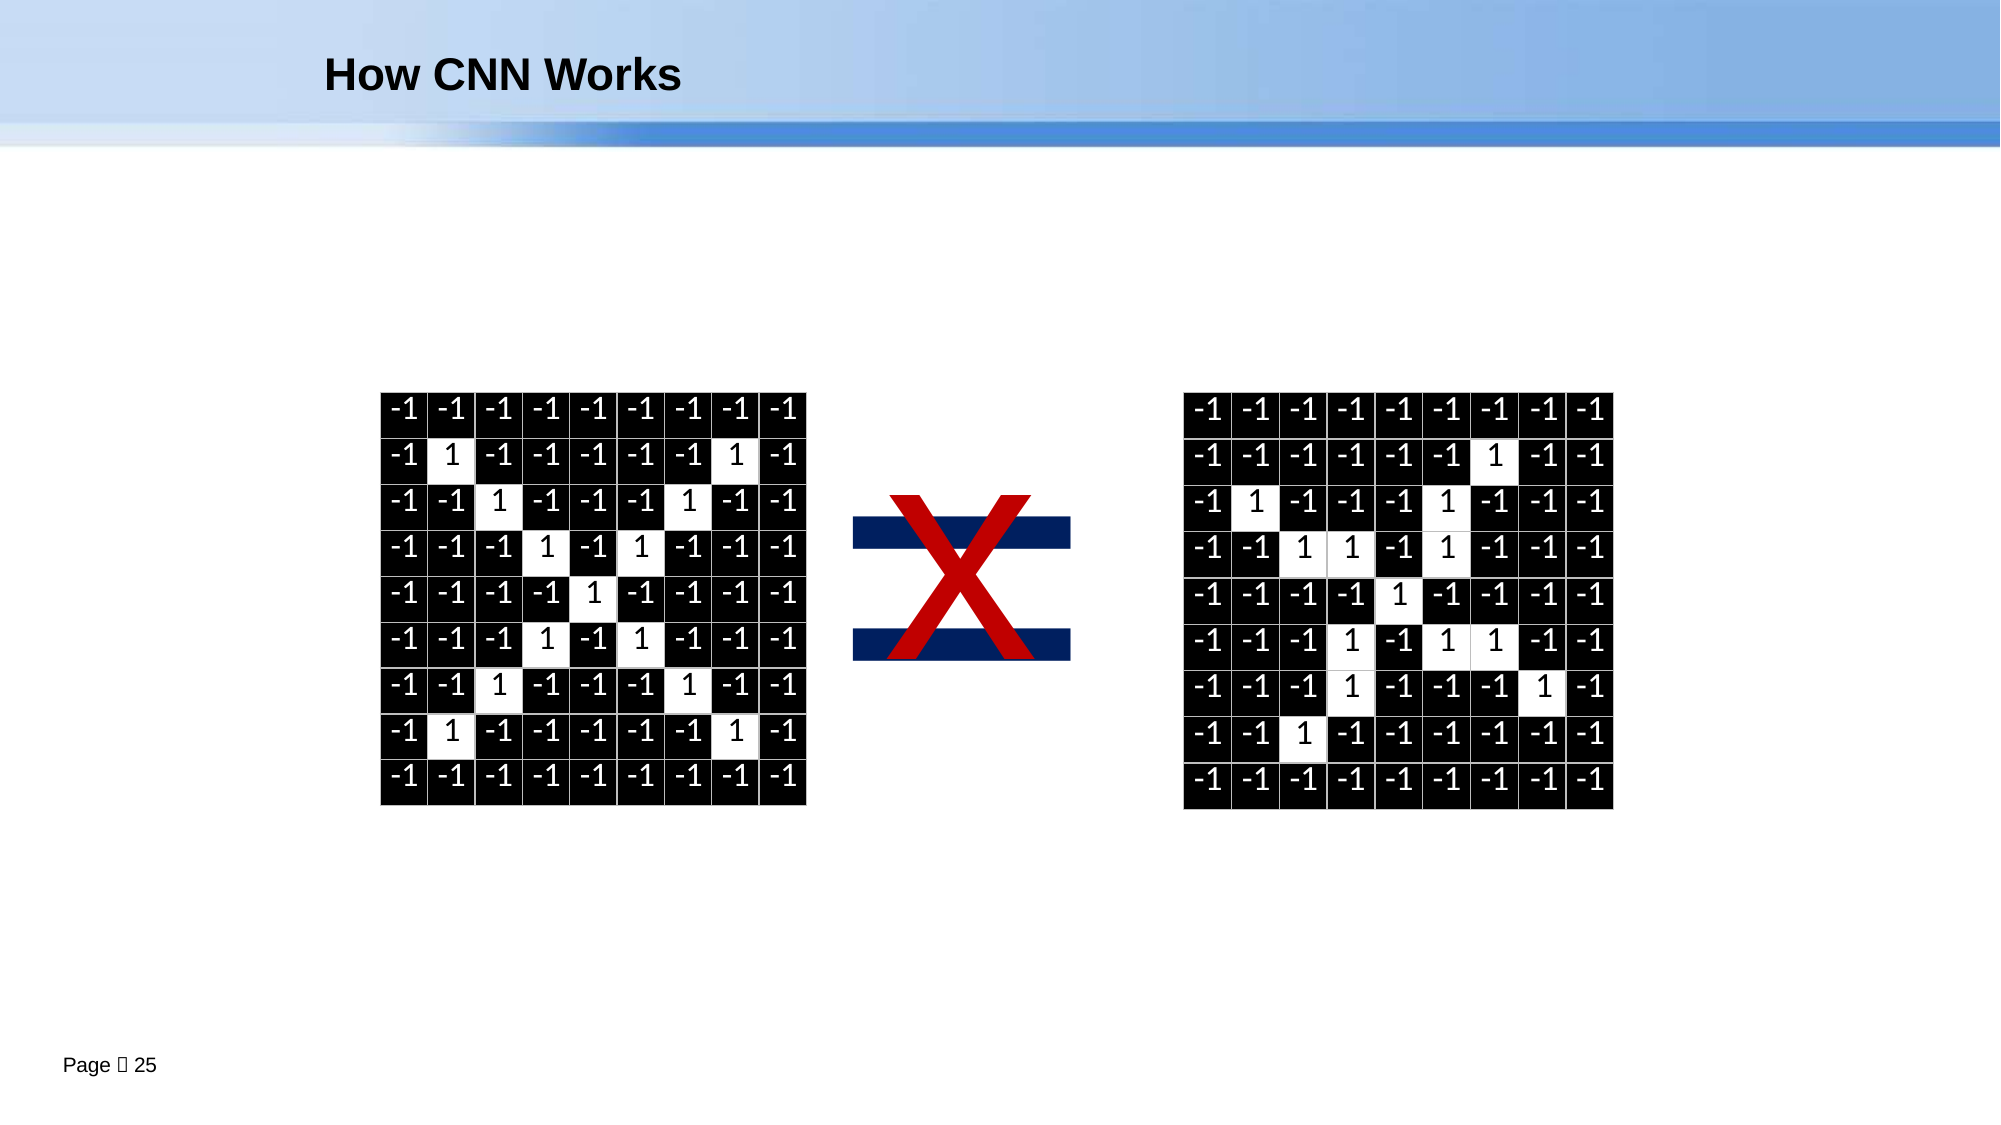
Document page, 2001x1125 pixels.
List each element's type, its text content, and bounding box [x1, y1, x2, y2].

table_cell -1 [1280, 625, 1326, 670]
table_cell -1 [712, 760, 758, 805]
table_cell -1 [618, 439, 664, 484]
table_header -1 [618, 393, 664, 438]
table_cell 1 [428, 439, 474, 484]
table_cell -1 [618, 669, 664, 713]
table_cell 1 [1328, 625, 1374, 670]
table_cell -1 [1328, 764, 1374, 809]
table_cell -1 [760, 669, 806, 713]
table_cell -1 [570, 760, 616, 805]
table_cell -1 [712, 623, 758, 667]
table_cell -1 [476, 715, 522, 759]
table_cell -1 [665, 760, 711, 805]
table_cell -1 [1519, 532, 1565, 577]
table_cell -1 [1184, 579, 1231, 624]
table_cell -1 [1567, 440, 1613, 485]
table_cell -1 [1567, 579, 1613, 624]
table_cell -1 [476, 577, 522, 622]
table_cell -1 [381, 760, 427, 805]
table_cell 1 [712, 715, 758, 759]
table_cell -1 [1184, 764, 1231, 809]
table_cell -1 [523, 715, 569, 759]
table_cell -1 [523, 439, 569, 484]
table_header -1 [476, 393, 522, 438]
table_cell -1 [618, 715, 664, 759]
table_cell -1 [570, 669, 616, 713]
table_cell 1 [1471, 625, 1518, 670]
table_cell -1 [665, 439, 711, 484]
table_header -1 [760, 393, 806, 438]
title = [829, 286, 1096, 827]
table_cell -1 [570, 623, 616, 667]
table_cell 1 [476, 669, 522, 713]
table_cell 1 [1328, 671, 1374, 716]
table_cell -1 [712, 669, 758, 713]
table_cell -1 [1423, 764, 1470, 809]
table_cell -1 [1232, 579, 1279, 624]
table_header -1 [1328, 393, 1374, 438]
text_box x [881, 346, 1042, 722]
table_cell -1 [570, 531, 616, 576]
slide_number Page  25 [60, 1051, 162, 1125]
table_cell -1 [476, 531, 522, 576]
table_cell -1 [476, 760, 522, 805]
table_cell -1 [523, 485, 569, 530]
table_cell 1 [1280, 532, 1326, 577]
table_cell -1 [1328, 486, 1374, 531]
table_cell -1 [712, 485, 758, 530]
table_cell -1 [1567, 671, 1613, 716]
table_cell -1 [381, 623, 427, 667]
table_header -1 [1184, 393, 1231, 438]
table_header -1 [1280, 393, 1326, 438]
table_cell -1 [1519, 625, 1565, 670]
table_cell -1 [570, 485, 616, 530]
table_cell -1 [1184, 486, 1231, 531]
table_cell -1 [1567, 486, 1613, 531]
table_cell -1 [570, 439, 616, 484]
table_cell -1 [1471, 671, 1518, 716]
table_header -1 [381, 393, 427, 438]
table_cell -1 [523, 577, 569, 622]
table_cell 1 [1471, 440, 1518, 485]
table_cell -1 [1328, 717, 1374, 762]
table_cell -1 [523, 760, 569, 805]
table_cell -1 [1184, 625, 1231, 670]
table_cell -1 [1423, 717, 1470, 762]
table_cell -1 [1519, 579, 1565, 624]
table_cell -1 [1423, 440, 1470, 485]
table_header -1 [1423, 393, 1470, 438]
table_cell -1 [381, 577, 427, 622]
table_cell 1 [1376, 579, 1422, 624]
table_cell 1 [618, 623, 664, 667]
table_cell -1 [1232, 440, 1279, 485]
table_header -1 [712, 393, 758, 438]
table_cell -1 [381, 439, 427, 484]
table_cell -1 [476, 439, 522, 484]
table_cell 1 [618, 531, 664, 576]
table_cell -1 [1567, 625, 1613, 670]
table_header -1 [1376, 393, 1422, 438]
table_header -1 [523, 393, 569, 438]
table_cell -1 [1376, 671, 1422, 716]
table_cell -1 [760, 715, 806, 759]
table_cell -1 [381, 531, 427, 576]
table_cell -1 [1184, 440, 1231, 485]
table_cell -1 [1376, 625, 1422, 670]
table_cell -1 [1519, 717, 1565, 762]
table_cell 1 [523, 623, 569, 667]
table_cell -1 [1471, 486, 1518, 531]
table_header -1 [1519, 393, 1565, 438]
table_cell -1 [428, 577, 474, 622]
table_cell -1 [760, 577, 806, 622]
table_cell 1 [1519, 671, 1565, 716]
table_cell 1 [712, 439, 758, 484]
table_cell -1 [712, 577, 758, 622]
table_cell 1 [523, 531, 569, 576]
table_cell -1 [1519, 486, 1565, 531]
table_cell -1 [1471, 764, 1518, 809]
table_cell 1 [665, 669, 711, 713]
table_cell -1 [381, 669, 427, 713]
table_header -1 [428, 393, 474, 438]
table_cell -1 [1232, 764, 1279, 809]
table_cell -1 [1519, 764, 1565, 809]
table_cell -1 [1376, 486, 1422, 531]
table_cell 1 [665, 485, 711, 530]
table_cell -1 [1376, 440, 1422, 485]
table_cell -1 [1376, 532, 1422, 577]
table_cell -1 [428, 531, 474, 576]
table_cell -1 [1280, 440, 1326, 485]
table_header -1 [1567, 393, 1613, 438]
table_cell -1 [712, 531, 758, 576]
table_cell -1 [665, 623, 711, 667]
table_cell -1 [1232, 532, 1279, 577]
table_cell -1 [428, 623, 474, 667]
table_cell -1 [1471, 579, 1518, 624]
table_cell -1 [1280, 671, 1326, 716]
picture [0, 0, 2000, 152]
table_cell 1 [476, 485, 522, 530]
table_cell 1 [1280, 717, 1326, 762]
table_cell -1 [1232, 625, 1279, 670]
table_header -1 [1471, 393, 1518, 438]
table_cell -1 [760, 531, 806, 576]
table_cell -1 [1232, 671, 1279, 716]
table_cell -1 [665, 715, 711, 759]
table_header -1 [665, 393, 711, 438]
table_cell -1 [1376, 764, 1422, 809]
table_cell 1 [1423, 625, 1470, 670]
table_cell 1 [1232, 486, 1279, 531]
table_cell -1 [618, 760, 664, 805]
table_cell -1 [1280, 764, 1326, 809]
table_cell -1 [428, 485, 474, 530]
table_cell -1 [381, 715, 427, 759]
table_cell 1 [1423, 486, 1470, 531]
table_cell -1 [1567, 532, 1613, 577]
table_cell -1 [760, 485, 806, 530]
table_cell -1 [570, 715, 616, 759]
table_cell 1 [570, 577, 616, 622]
table_cell -1 [428, 669, 474, 713]
table_cell -1 [665, 577, 711, 622]
table_cell 1 [1423, 532, 1470, 577]
table_cell 1 [428, 715, 474, 759]
table_header -1 [1232, 393, 1279, 438]
table_cell -1 [760, 439, 806, 484]
table_cell -1 [1280, 486, 1326, 531]
table_cell -1 [1184, 671, 1231, 716]
table_header -1 [570, 393, 616, 438]
table_cell -1 [665, 531, 711, 576]
table_cell -1 [1567, 717, 1613, 762]
table_cell -1 [1423, 579, 1470, 624]
table_cell -1 [1280, 579, 1326, 624]
table_cell -1 [1328, 440, 1374, 485]
text_box How CNN Works [322, 42, 778, 100]
table_cell -1 [428, 760, 474, 805]
table_cell -1 [1232, 717, 1279, 762]
table_cell -1 [1184, 717, 1231, 762]
table_cell -1 [760, 760, 806, 805]
table_cell -1 [1423, 671, 1470, 716]
table_cell -1 [476, 623, 522, 667]
table_cell -1 [1184, 532, 1231, 577]
table_cell -1 [1471, 717, 1518, 762]
table_cell -1 [381, 485, 427, 530]
table_cell -1 [618, 577, 664, 622]
table_cell -1 [1328, 579, 1374, 624]
table_cell -1 [618, 485, 664, 530]
table_cell 1 [1328, 532, 1374, 577]
table_cell -1 [1567, 764, 1613, 809]
table_cell -1 [523, 669, 569, 713]
table_cell -1 [1471, 532, 1518, 577]
table_cell -1 [1519, 440, 1565, 485]
table_cell -1 [1376, 717, 1422, 762]
table_cell -1 [760, 623, 806, 667]
